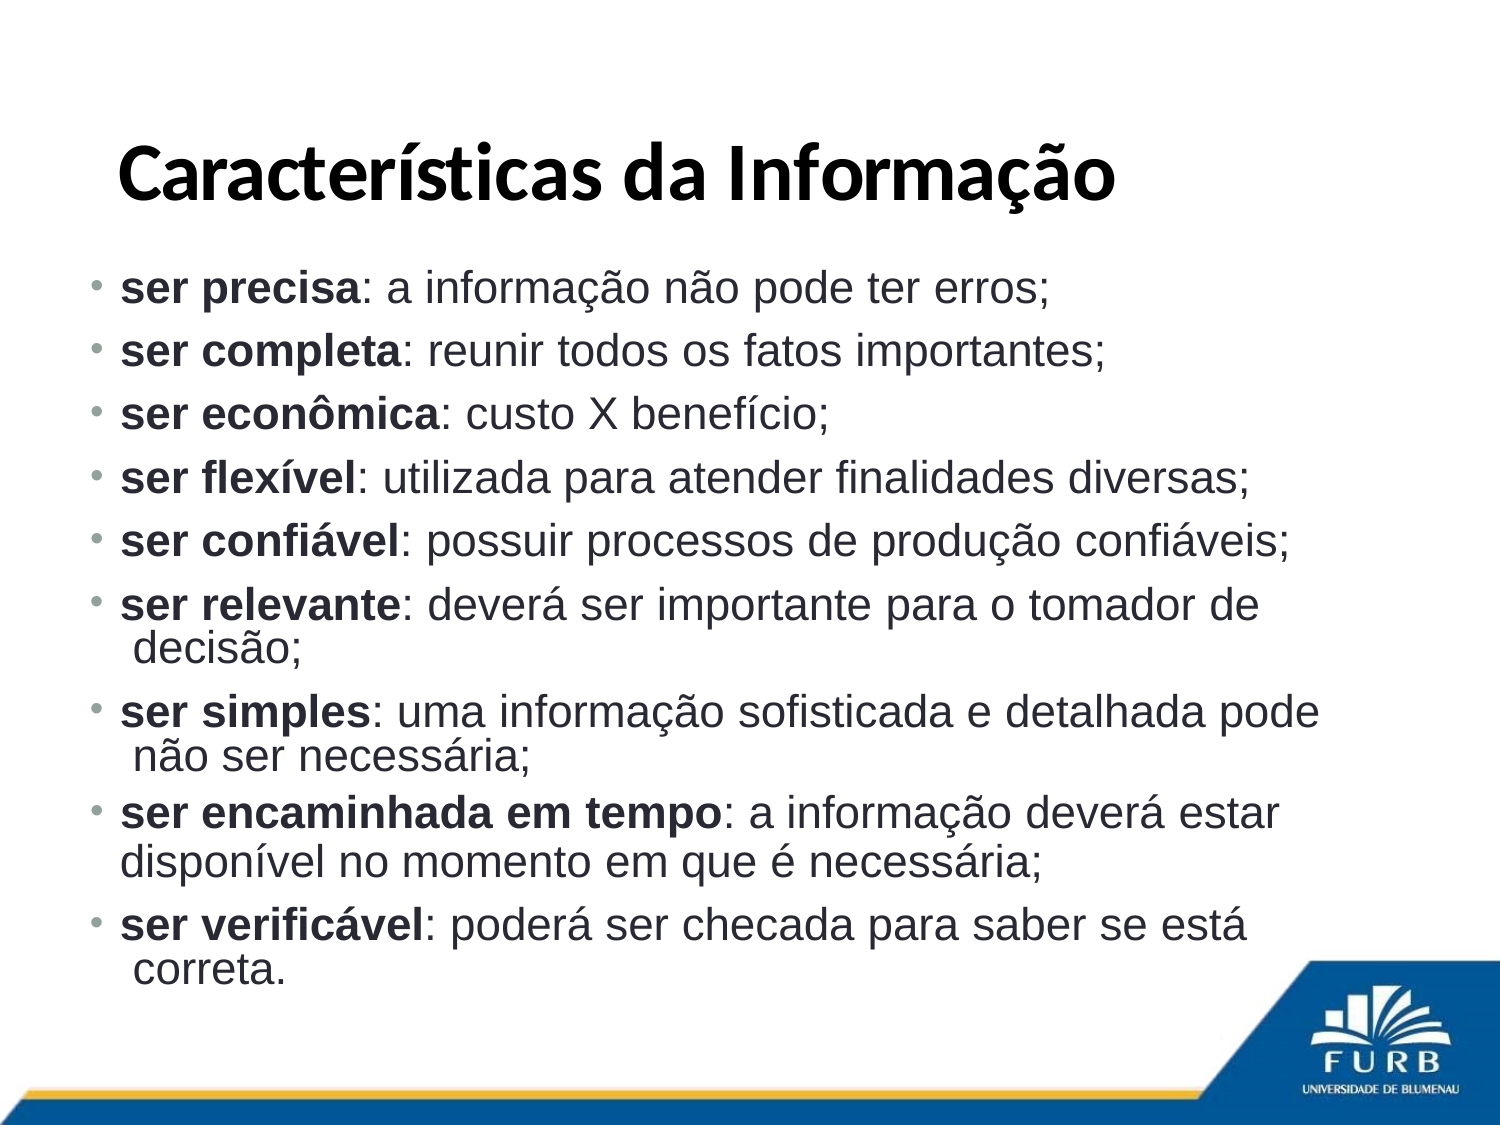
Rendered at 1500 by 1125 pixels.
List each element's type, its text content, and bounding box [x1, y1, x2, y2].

picture [0, 0, 1500, 1125]
text_box ser precisa: a informação não pode ter erros; ser completa: reunir todos os fatos importantes; ser econômica: custo X benefício; ser flexível: utilizada para atender finalidades diversas; ser confiável: possuir processos de produção confiáveis; ser relevante: deverá ser importante para o tomador de decisão; ser simples: uma informação sofisticada e detalhada pode não ser necessária; ser encaminhada em tempo: a informação deverá estar disponível no momento em que é necessária; ser verificável: poderá ser checada para saber se está correta. [87, 247, 1325, 994]
title Características da Informação [87, 71, 1147, 247]
